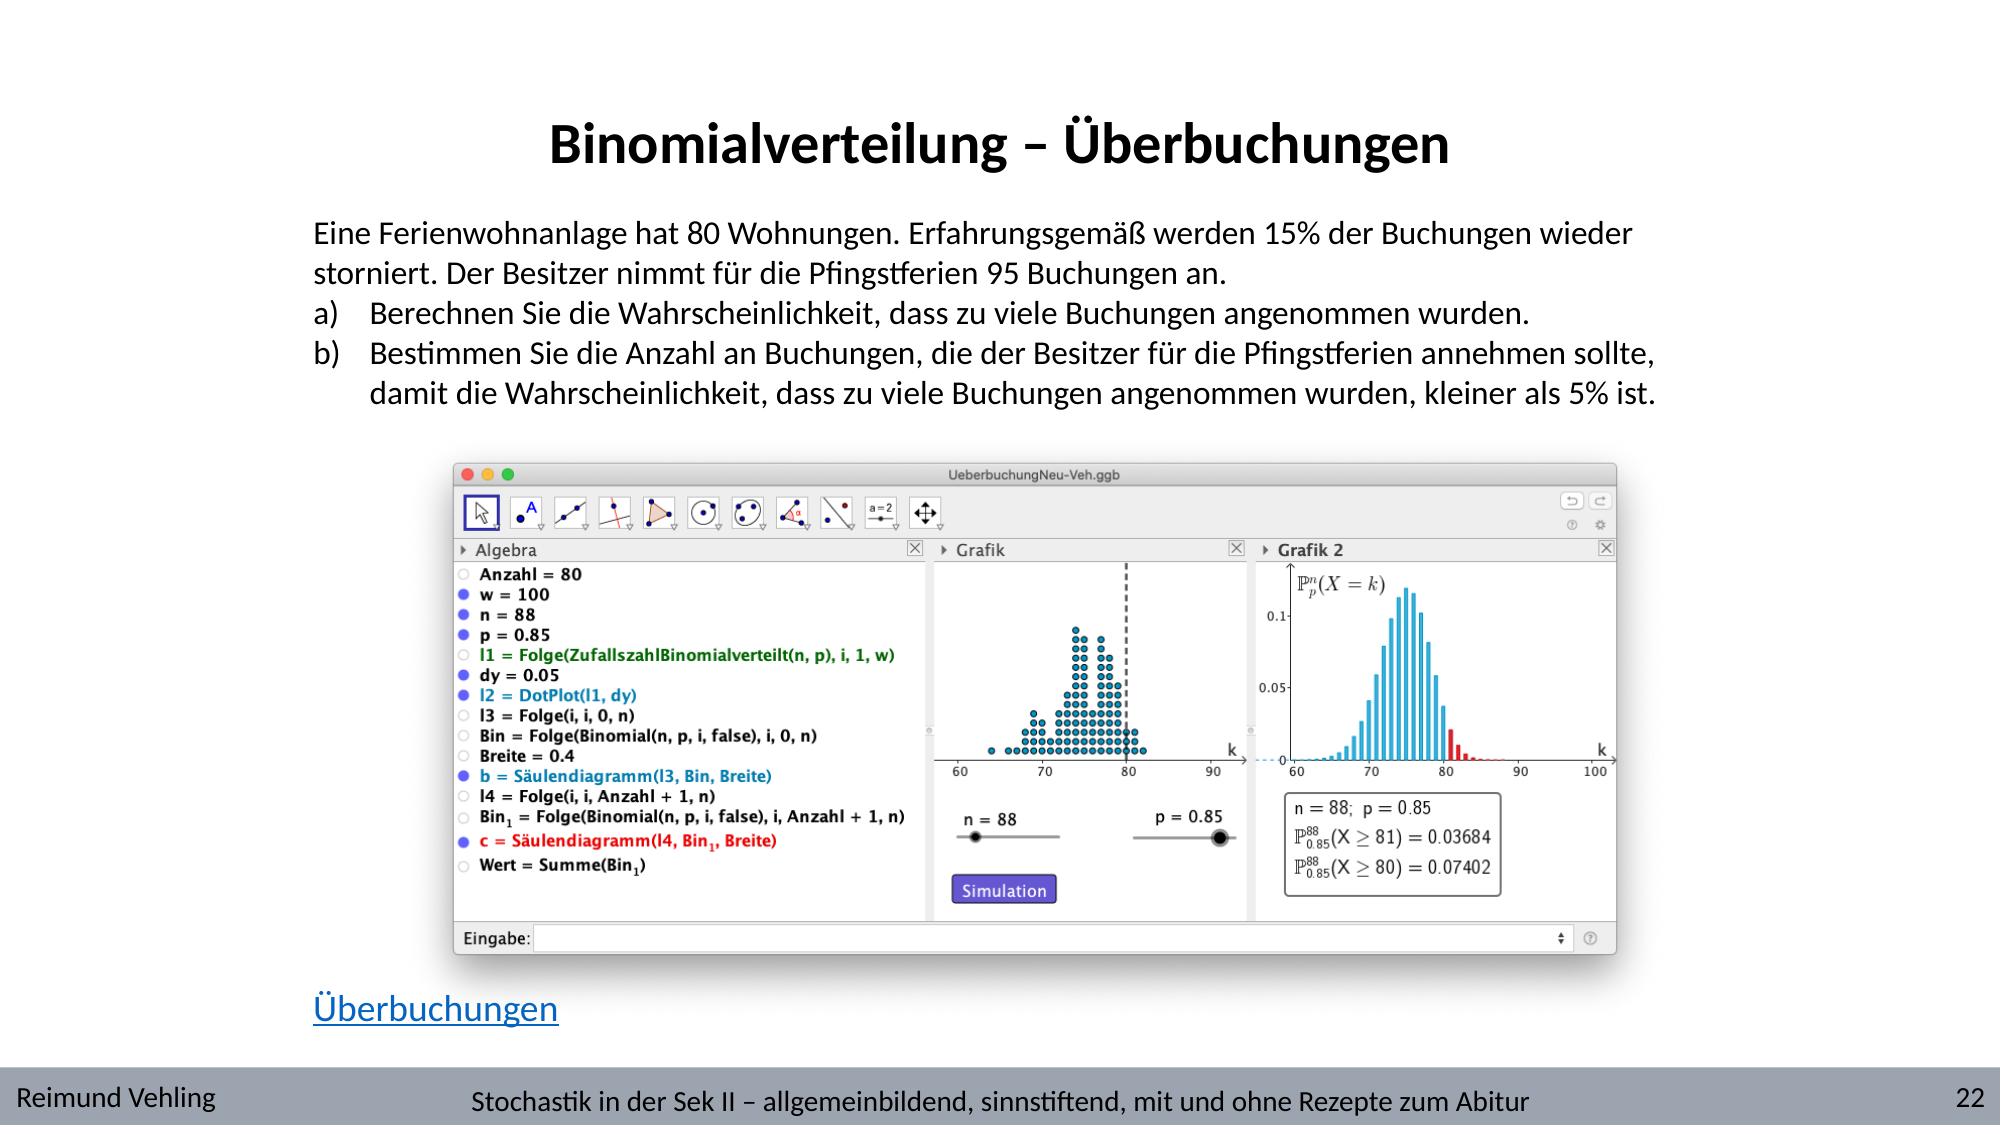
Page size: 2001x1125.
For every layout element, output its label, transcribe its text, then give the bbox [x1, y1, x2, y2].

text_box Binomialverteilung – Überbuchungen [137, 106, 1864, 226]
text_box Eine Ferienwohnanlage hat 80 Wohnungen. Erfahrungsgemäß werden 15% der Buchungen wieder storniert. Der Besitzer nimmt für die Pfingstferien 95 Buchungen an. Berechnen Sie die Wahrscheinlichkeit, dass zu viele Buchungen angenommen wurden. Bestimmen Sie die Anzahl an Buchungen, die der Besitzer für die Pfingstferien annehmen sollte, damit die Wahrscheinlichkeit, dass zu viele Buchungen angenommen wurden, kleiner als 5% ist. [298, 226, 1702, 419]
picture [397, 425, 1673, 1029]
text_box Überbuchungen [298, 976, 706, 1036]
